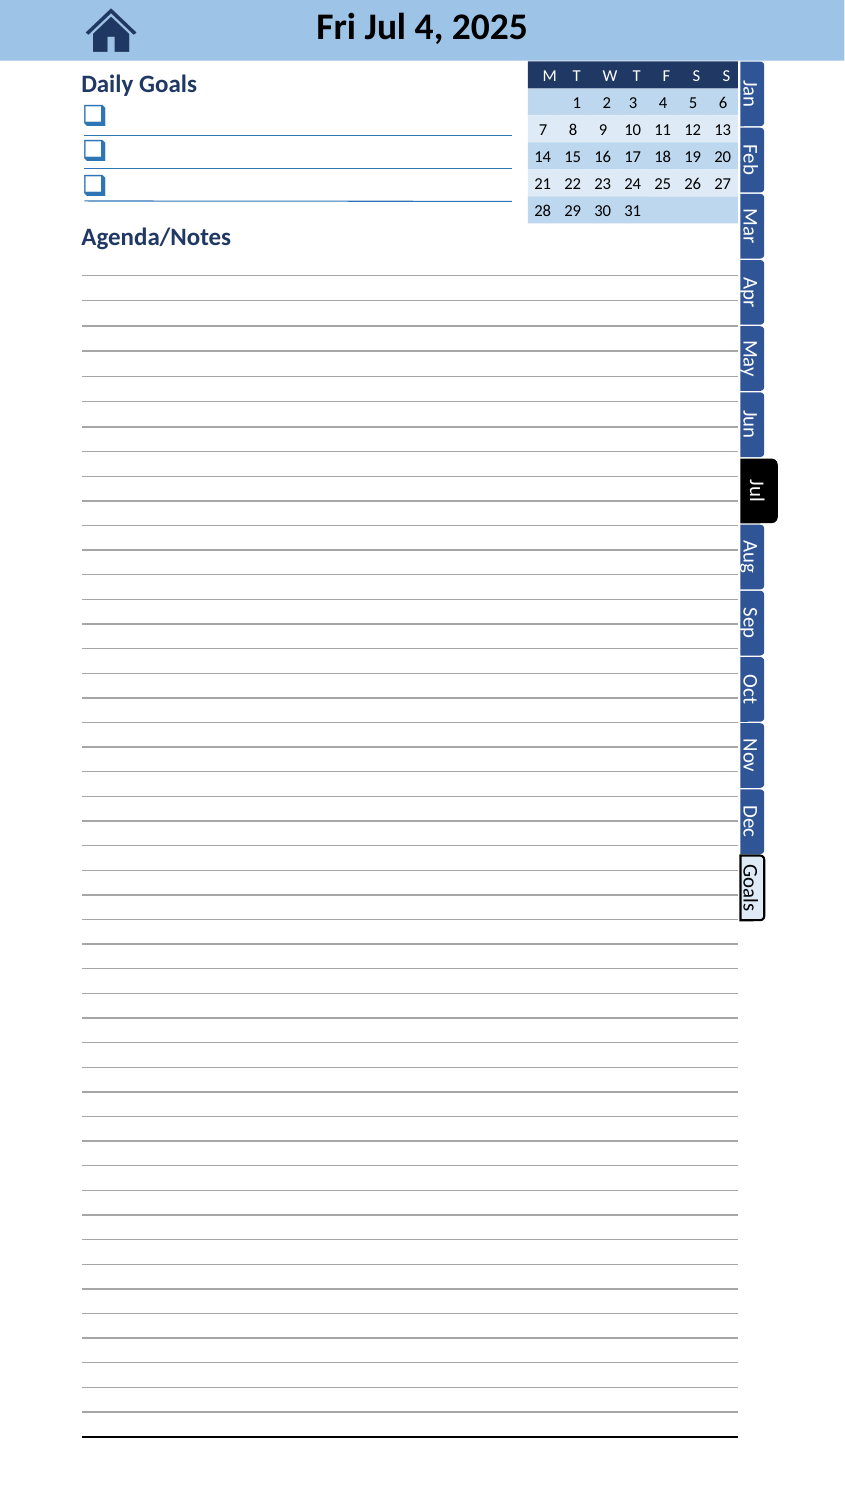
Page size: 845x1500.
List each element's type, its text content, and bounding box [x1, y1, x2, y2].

picture [82, 1, 140, 59]
list Fri Jul 4, 2025 [190, 0, 655, 61]
